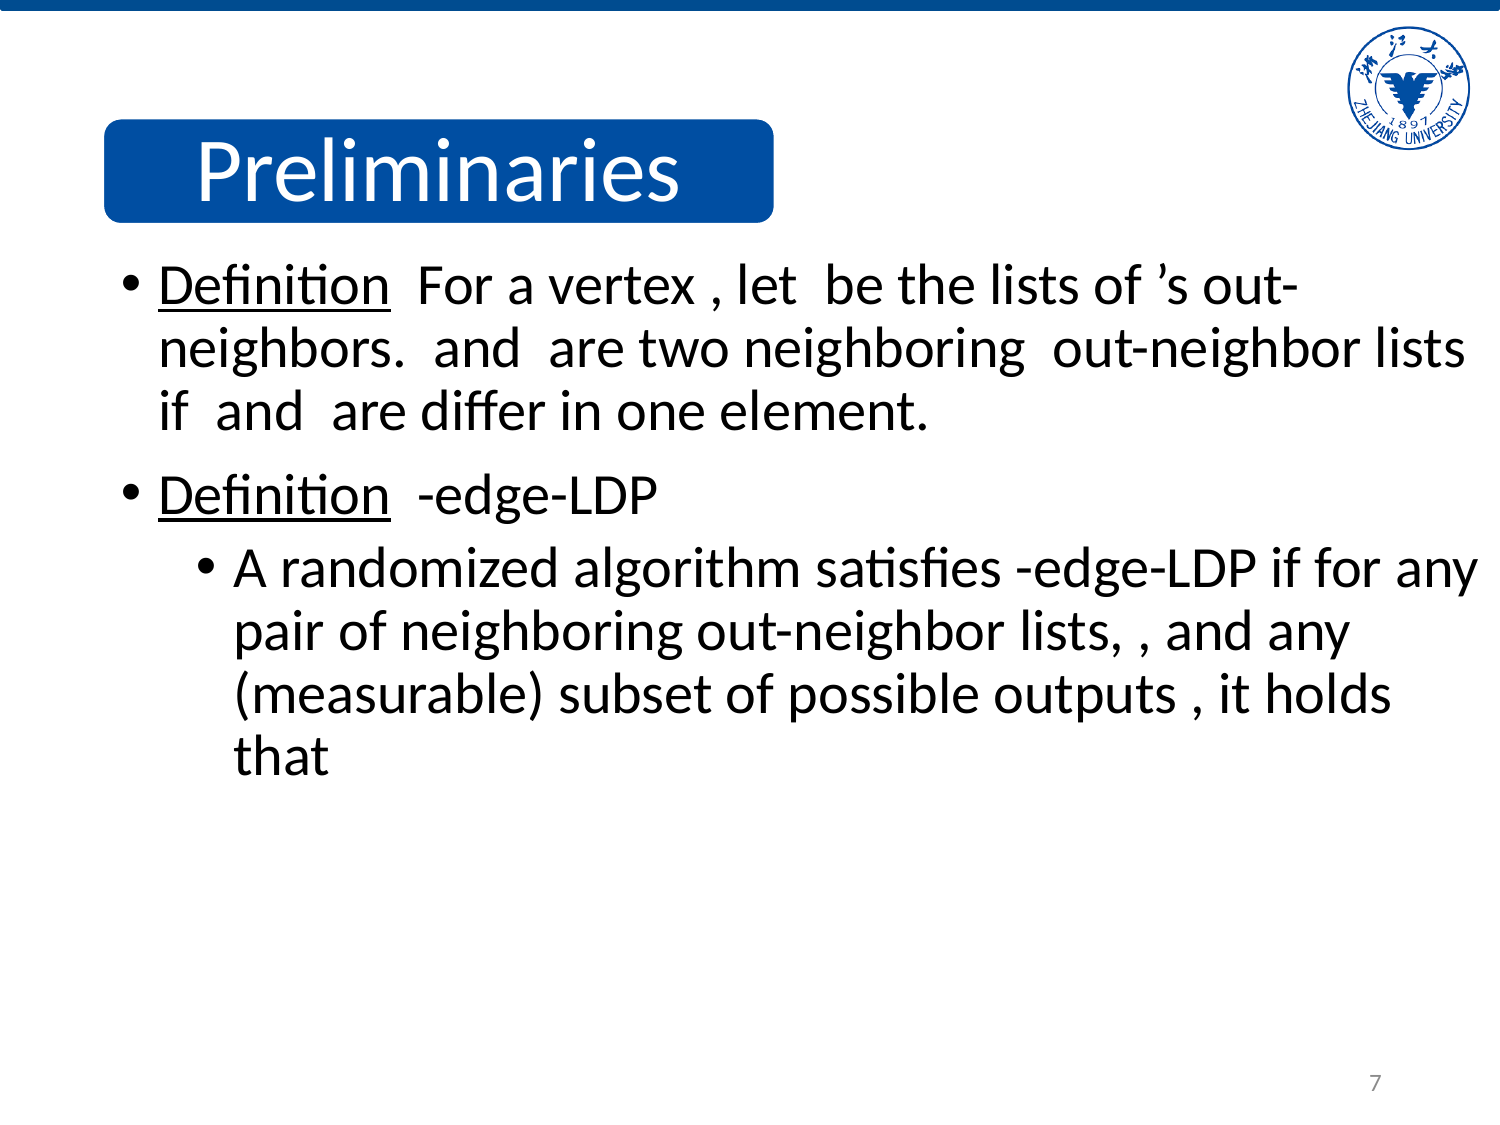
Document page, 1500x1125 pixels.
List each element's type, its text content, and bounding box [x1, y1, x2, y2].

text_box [103, 118, 775, 224]
slide_number 7 [1059, 1051, 1397, 1112]
picture [1339, 18, 1478, 158]
